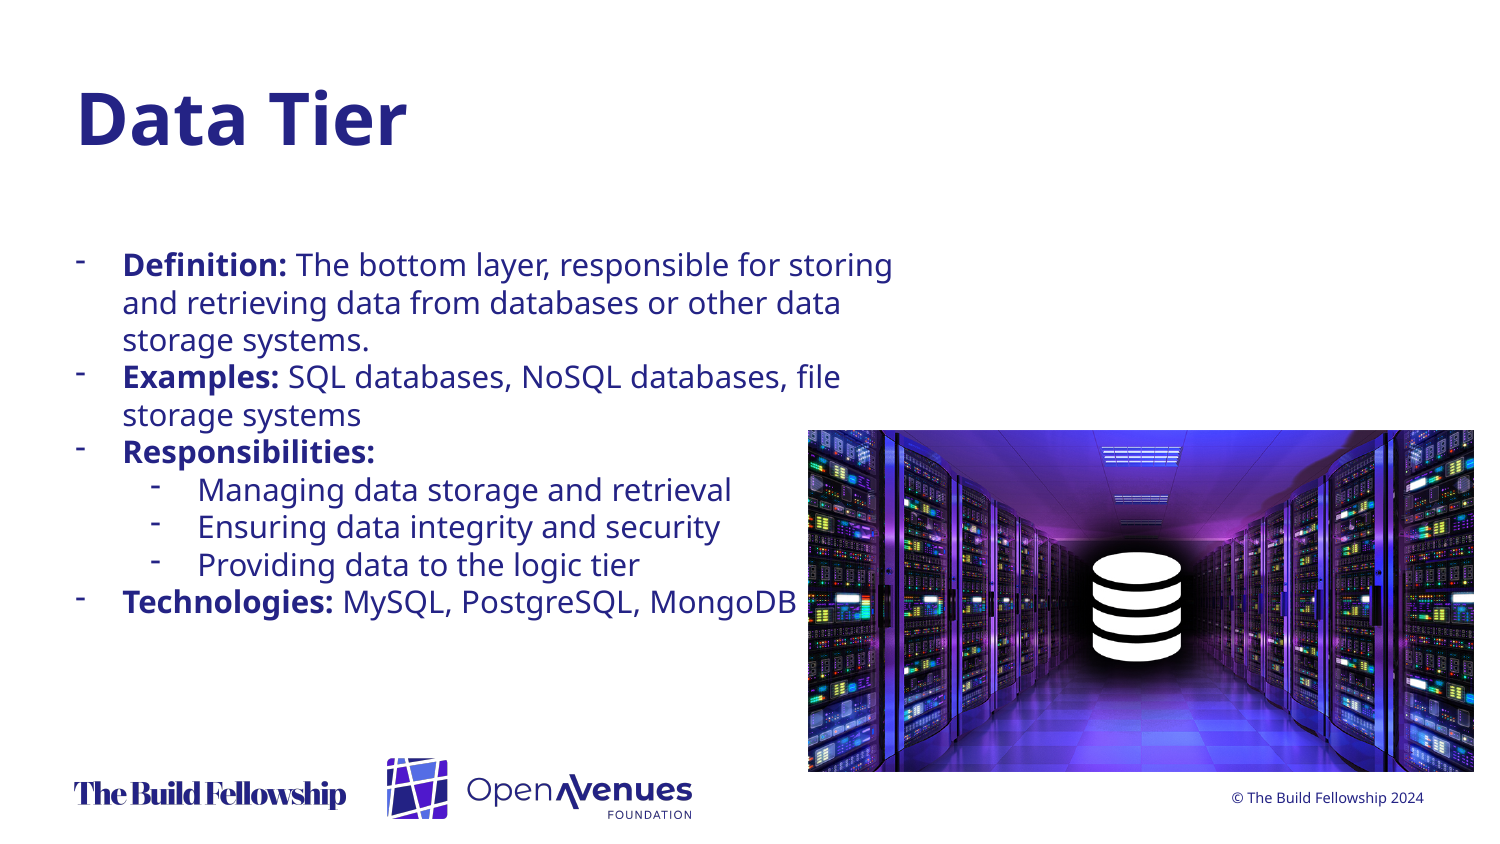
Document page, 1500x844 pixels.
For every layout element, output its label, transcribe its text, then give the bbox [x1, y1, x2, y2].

picture [74, 781, 346, 810]
list Definition: The bottom layer, responsible for storing and retrieving data from databases or other data storage systems. Examples: SQL databases, NoSQL databases, file storage systems Responsibilities: Managing data storage and retrieval Ensuring data integrity and security Providing data to the logic tier Technologies: MySQL, PostgreSQL, MongoDB [75, 245, 936, 683]
picture [387, 758, 692, 820]
title Data Tier [75, 72, 827, 245]
picture [808, 430, 1474, 772]
